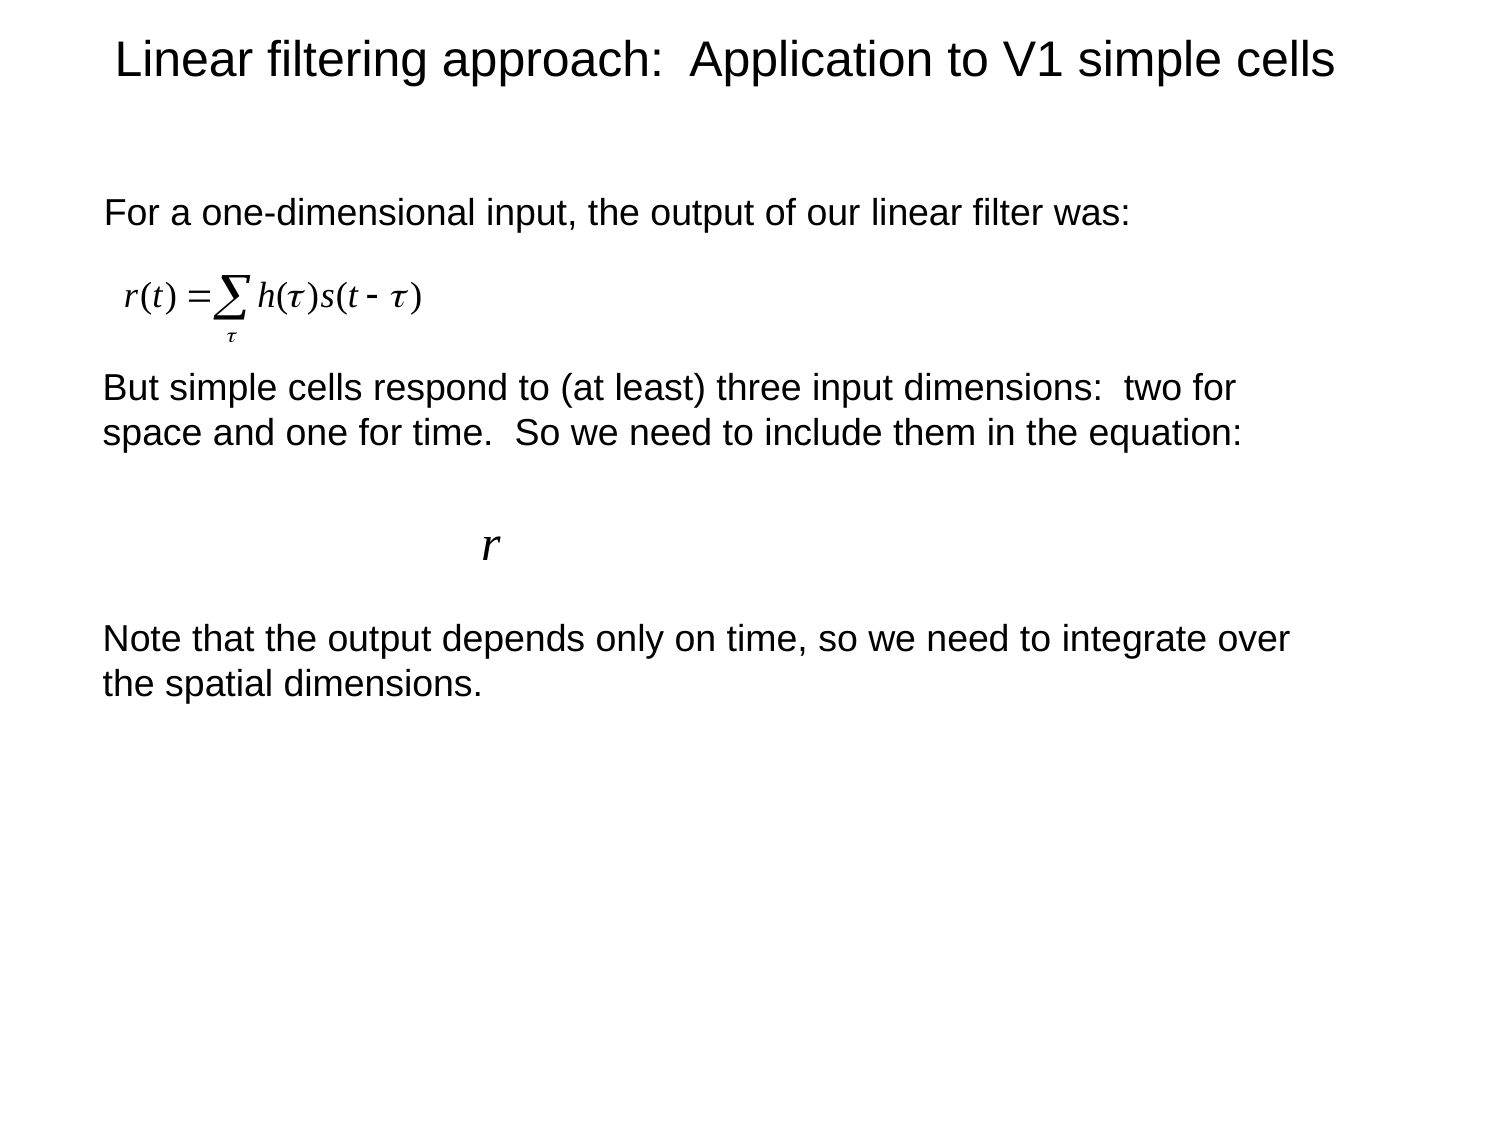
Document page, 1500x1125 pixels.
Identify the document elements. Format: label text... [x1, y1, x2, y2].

text_box Linear filtering approach: Application to V1 simple cells [99, 18, 1371, 94]
text_box Note that the output depends only on time, so we need to integrate over the spatial dimensions. [87, 606, 1322, 711]
text_box But simple cells respond to (at least) three input dimensions: two for space and one for time. So we need to include them in the equation: [87, 355, 1322, 461]
text_box For a one-dimensional input, the output of our linear filter was: [88, 180, 1147, 241]
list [117, 267, 429, 351]
